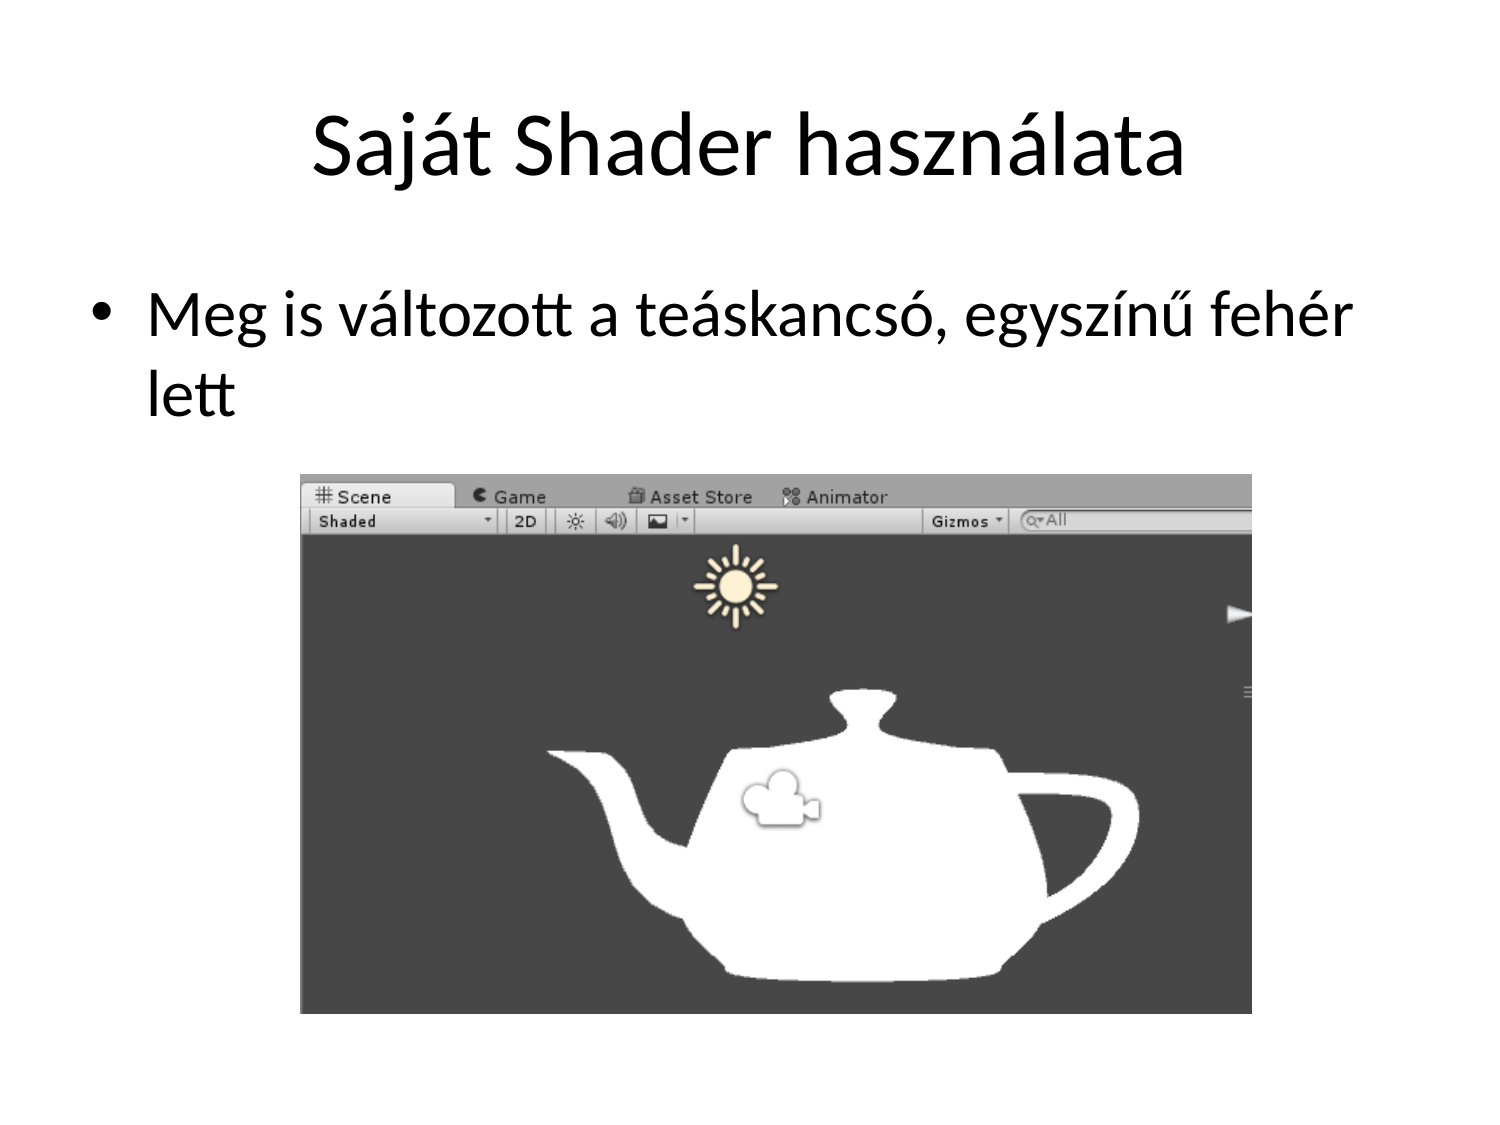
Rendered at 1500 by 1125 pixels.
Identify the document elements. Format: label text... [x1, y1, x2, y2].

picture [299, 474, 1252, 1015]
list Meg is változott a teáskancsó, egyszínű fehér lett [75, 262, 1425, 1005]
title Saját Shader használata [75, 45, 1425, 233]
